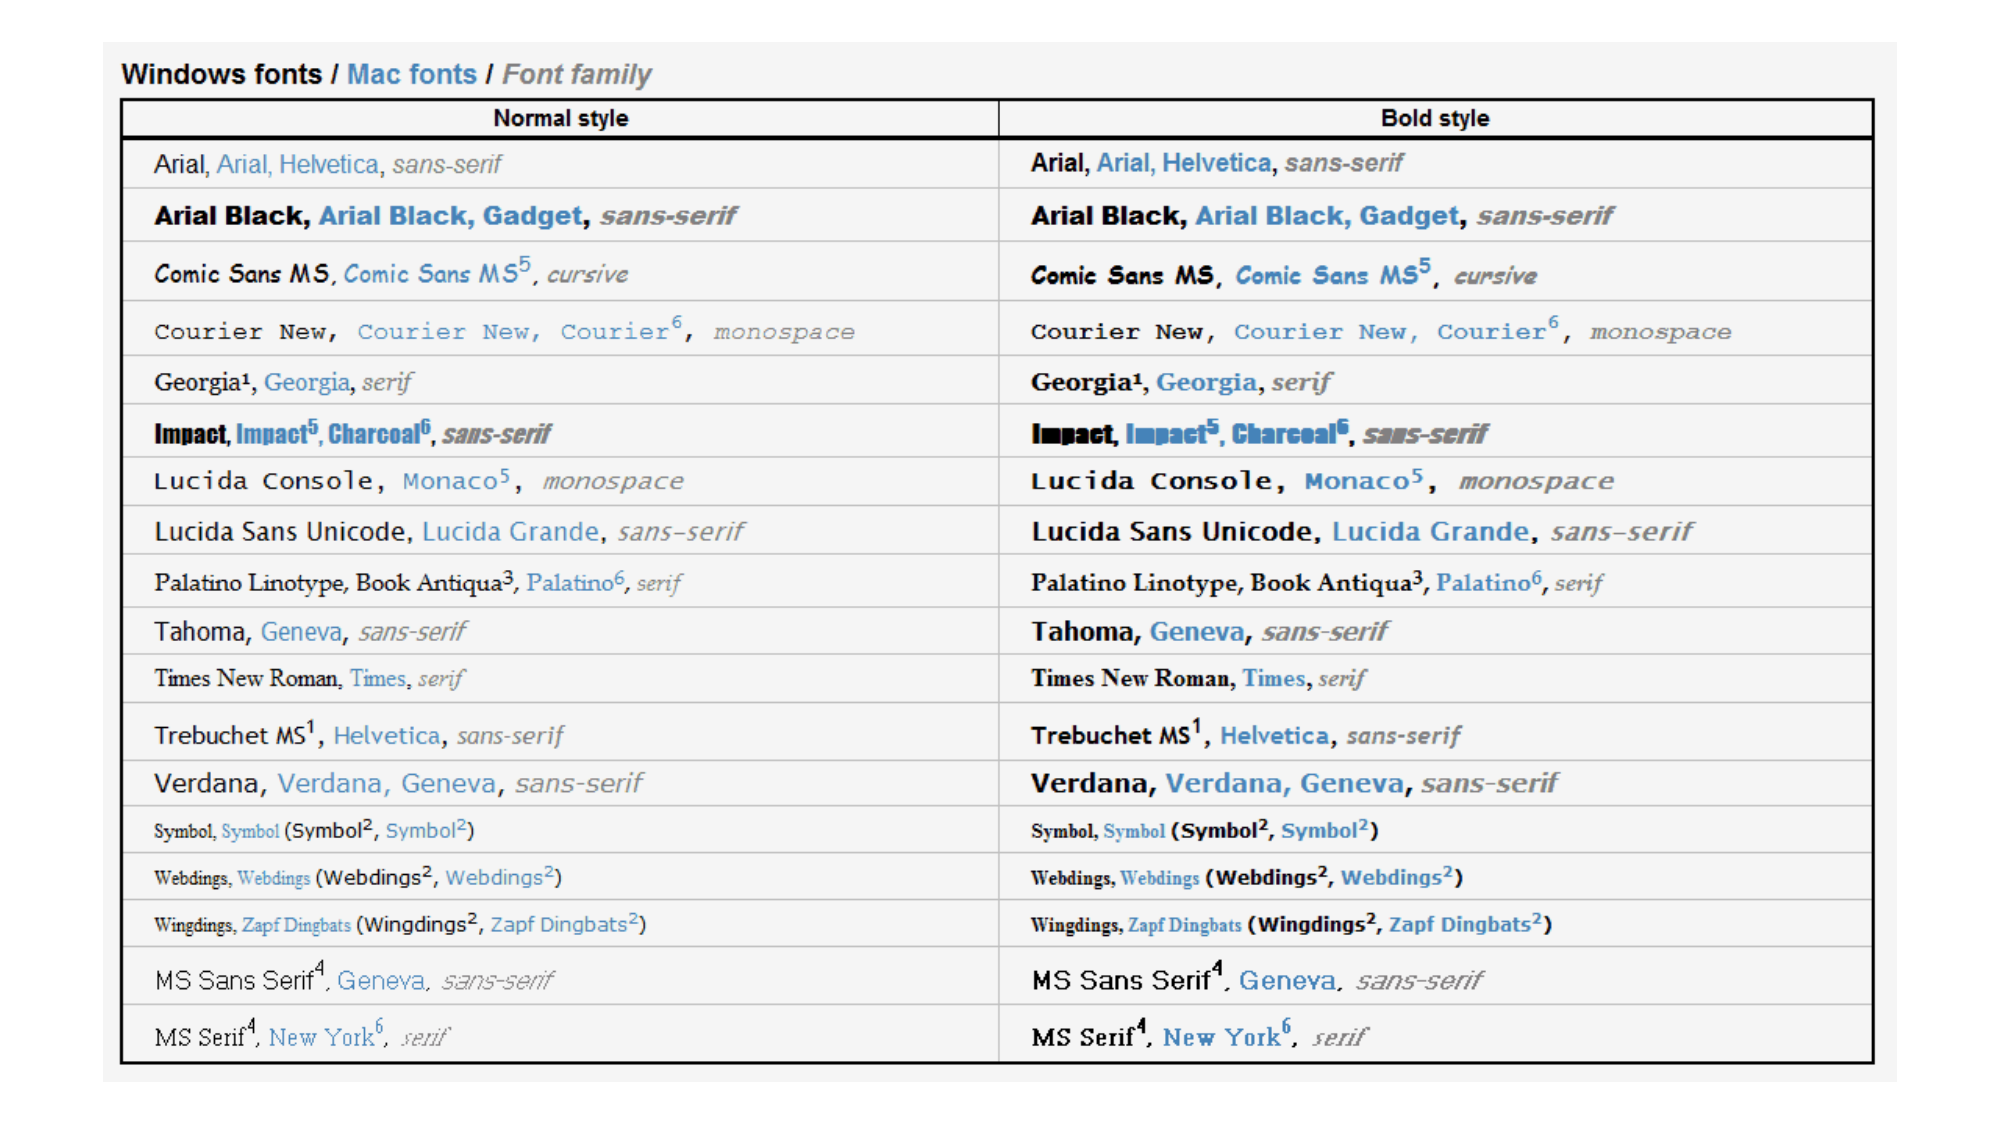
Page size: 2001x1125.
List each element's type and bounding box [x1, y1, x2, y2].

picture [102, 42, 1897, 1083]
